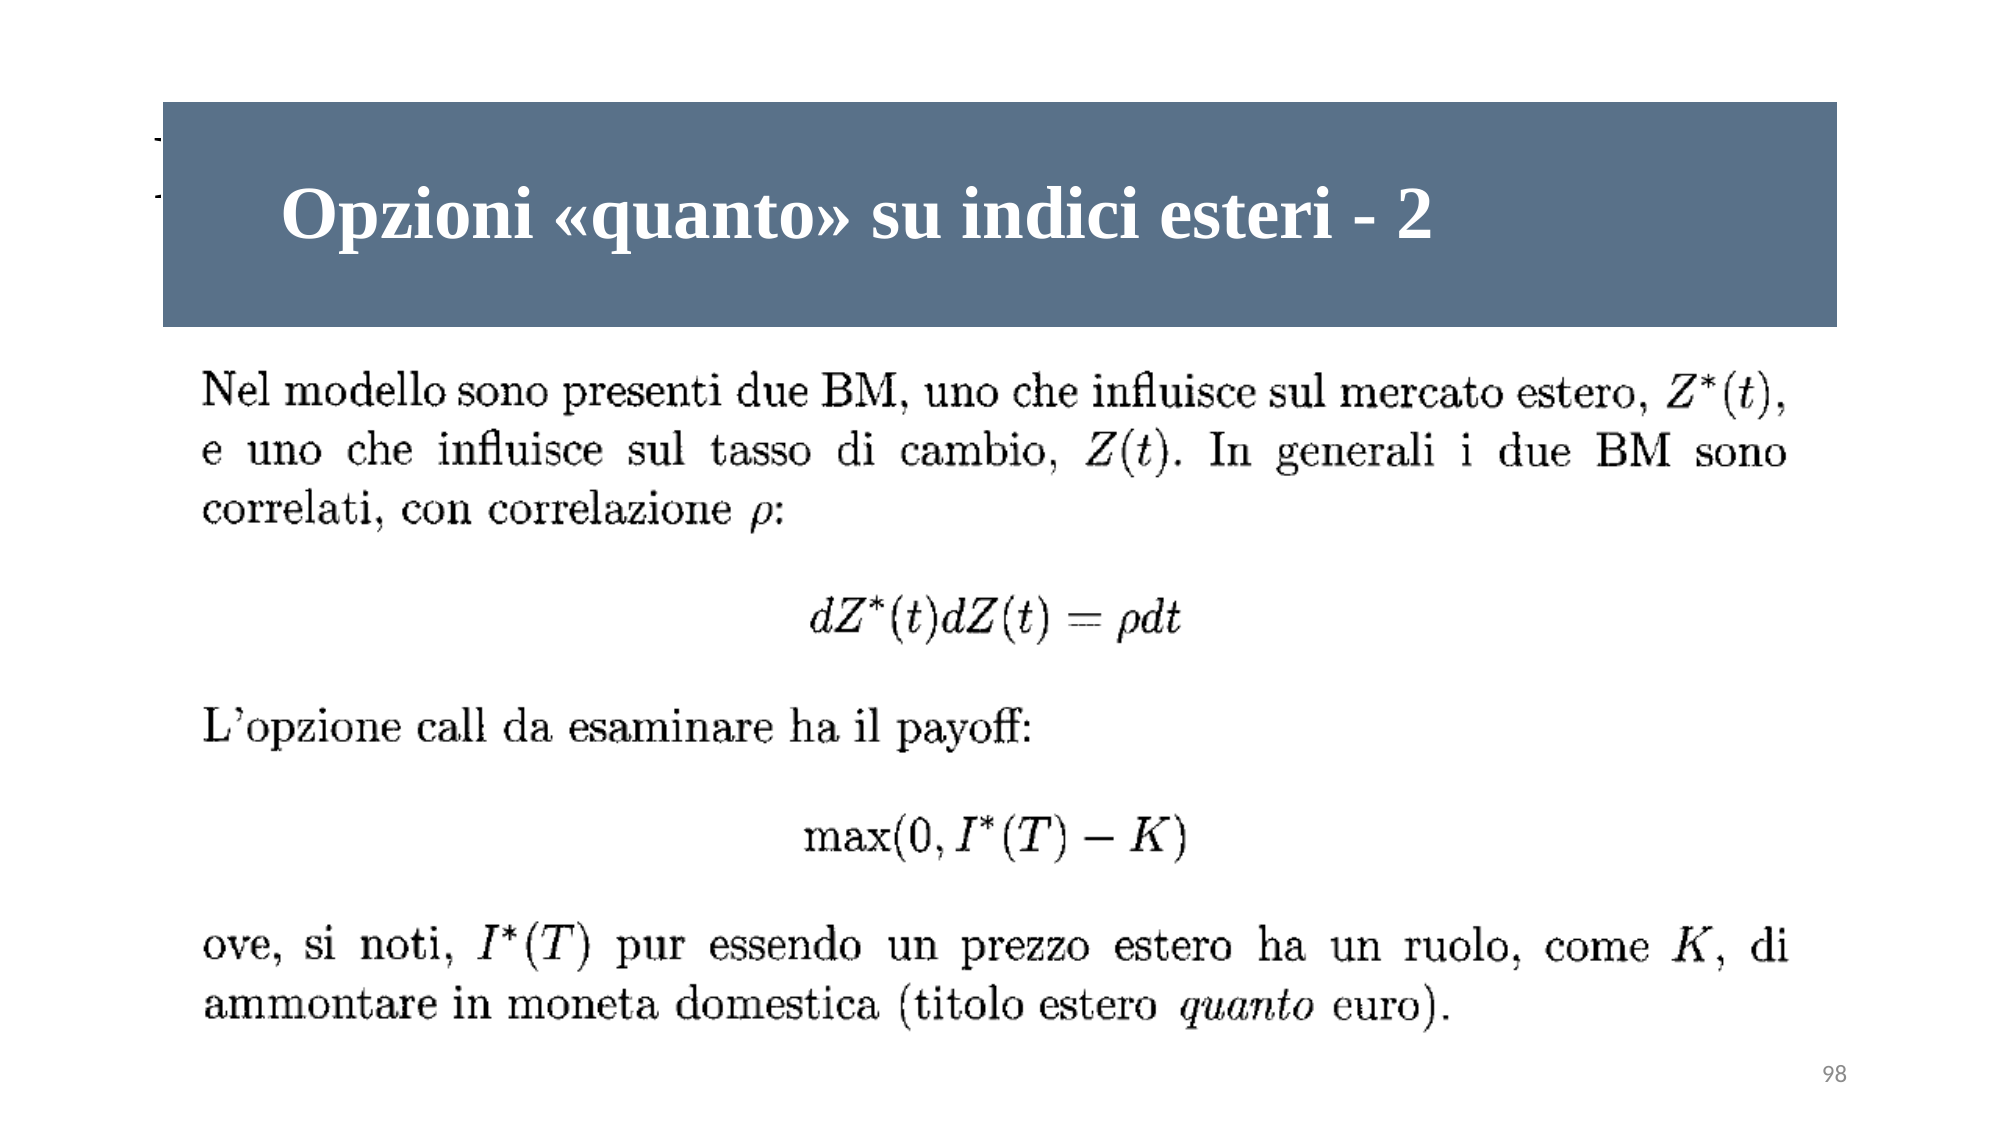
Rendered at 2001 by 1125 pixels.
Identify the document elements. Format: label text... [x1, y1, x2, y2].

title Processi Stocastici [137, 59, 1863, 278]
picture [41, 357, 1991, 1036]
text_box Opzioni «quanto» su indici esteri - 2 [161, 100, 1838, 328]
slide_number 98 [1412, 1042, 1863, 1103]
